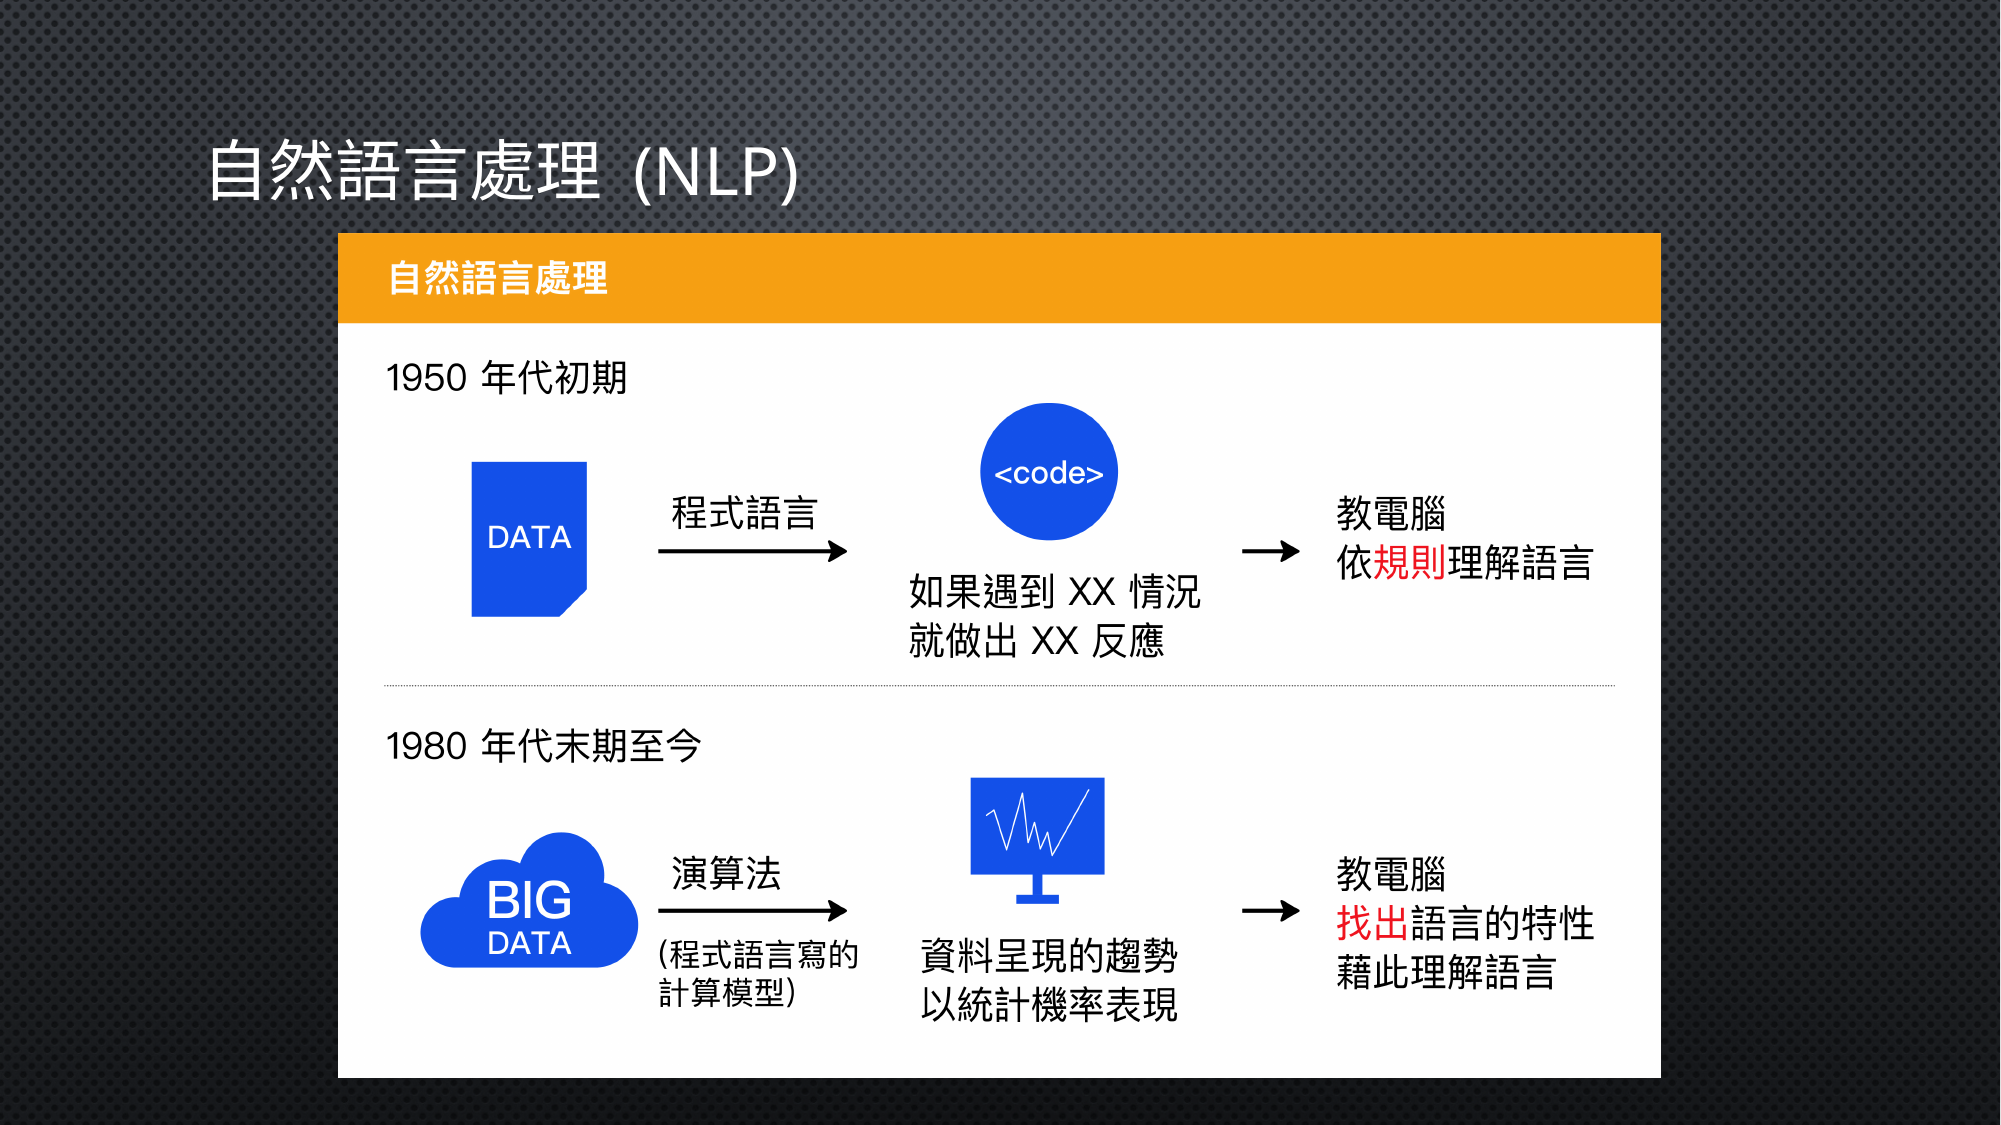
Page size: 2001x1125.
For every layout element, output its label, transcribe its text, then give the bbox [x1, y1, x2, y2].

title 自然語言處理 (NLP) [187, 99, 1813, 238]
picture [338, 233, 1662, 1078]
